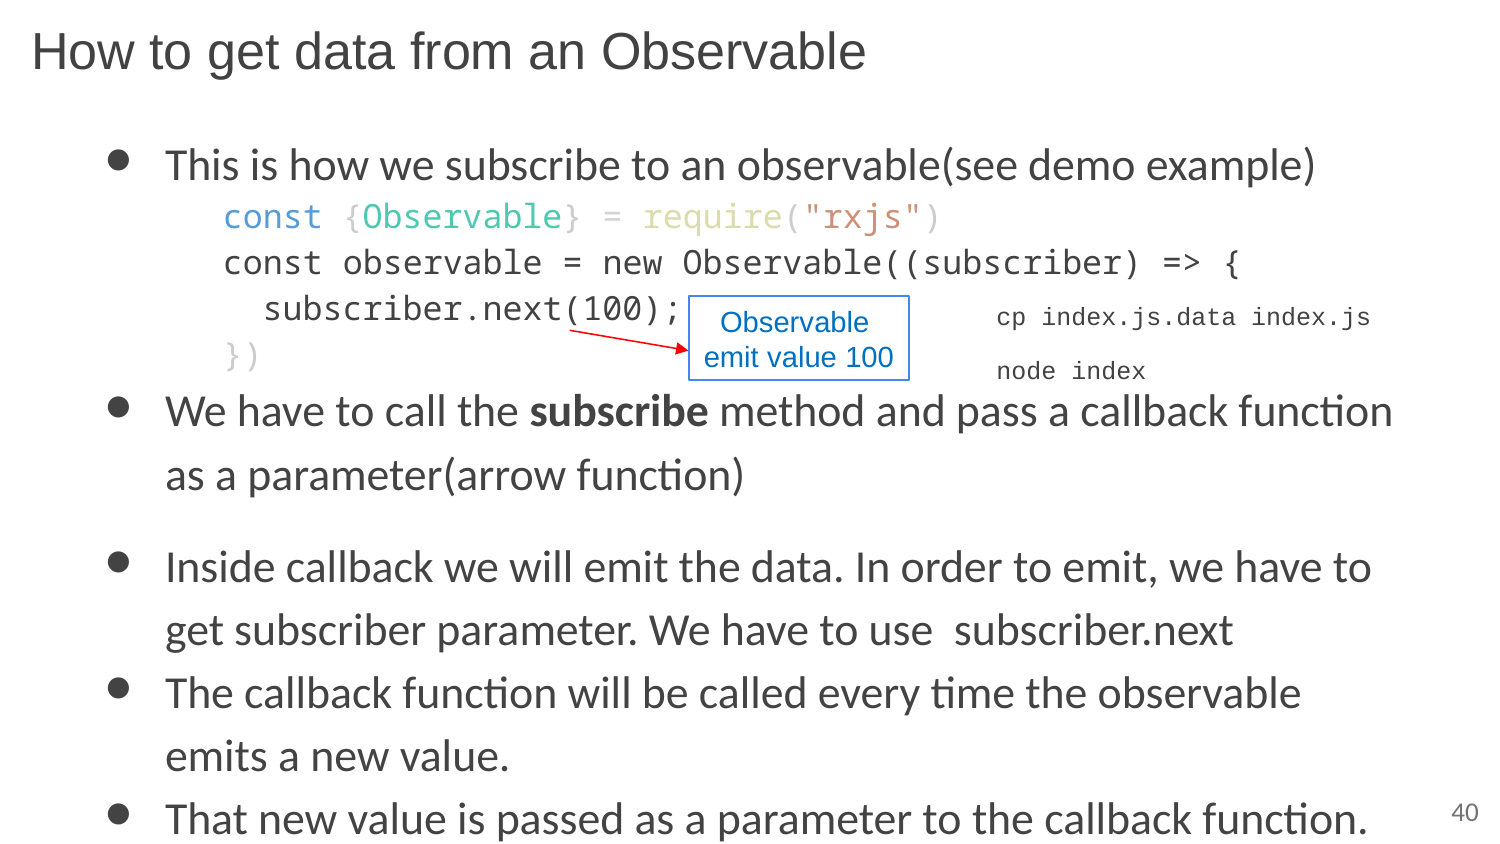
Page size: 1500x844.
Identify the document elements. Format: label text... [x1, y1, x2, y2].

text_box Observable emit value 100 [688, 295, 910, 381]
slide_number 40 [1403, 779, 1494, 844]
list This is how we subscribe to an observable(see demo example) const {Observable} = require("rxjs") const observable = new Observable((subscriber) => { subscriber.next(100); }) We have to call the subscribe method and pass a callback function as a parameter(arrow function) Inside callback we will emit the data. In order to emit, we have to get subscriber parameter. We have to use subscriber.next The callback function will be called every time the observable emits a new value. That new value is passed as a parameter to the callback function. [75, 111, 1425, 805]
title How to get data from an Observable [16, 2, 1464, 102]
text_box cp index.js.data index.js node index [981, 295, 1441, 393]
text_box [569, 330, 689, 351]
